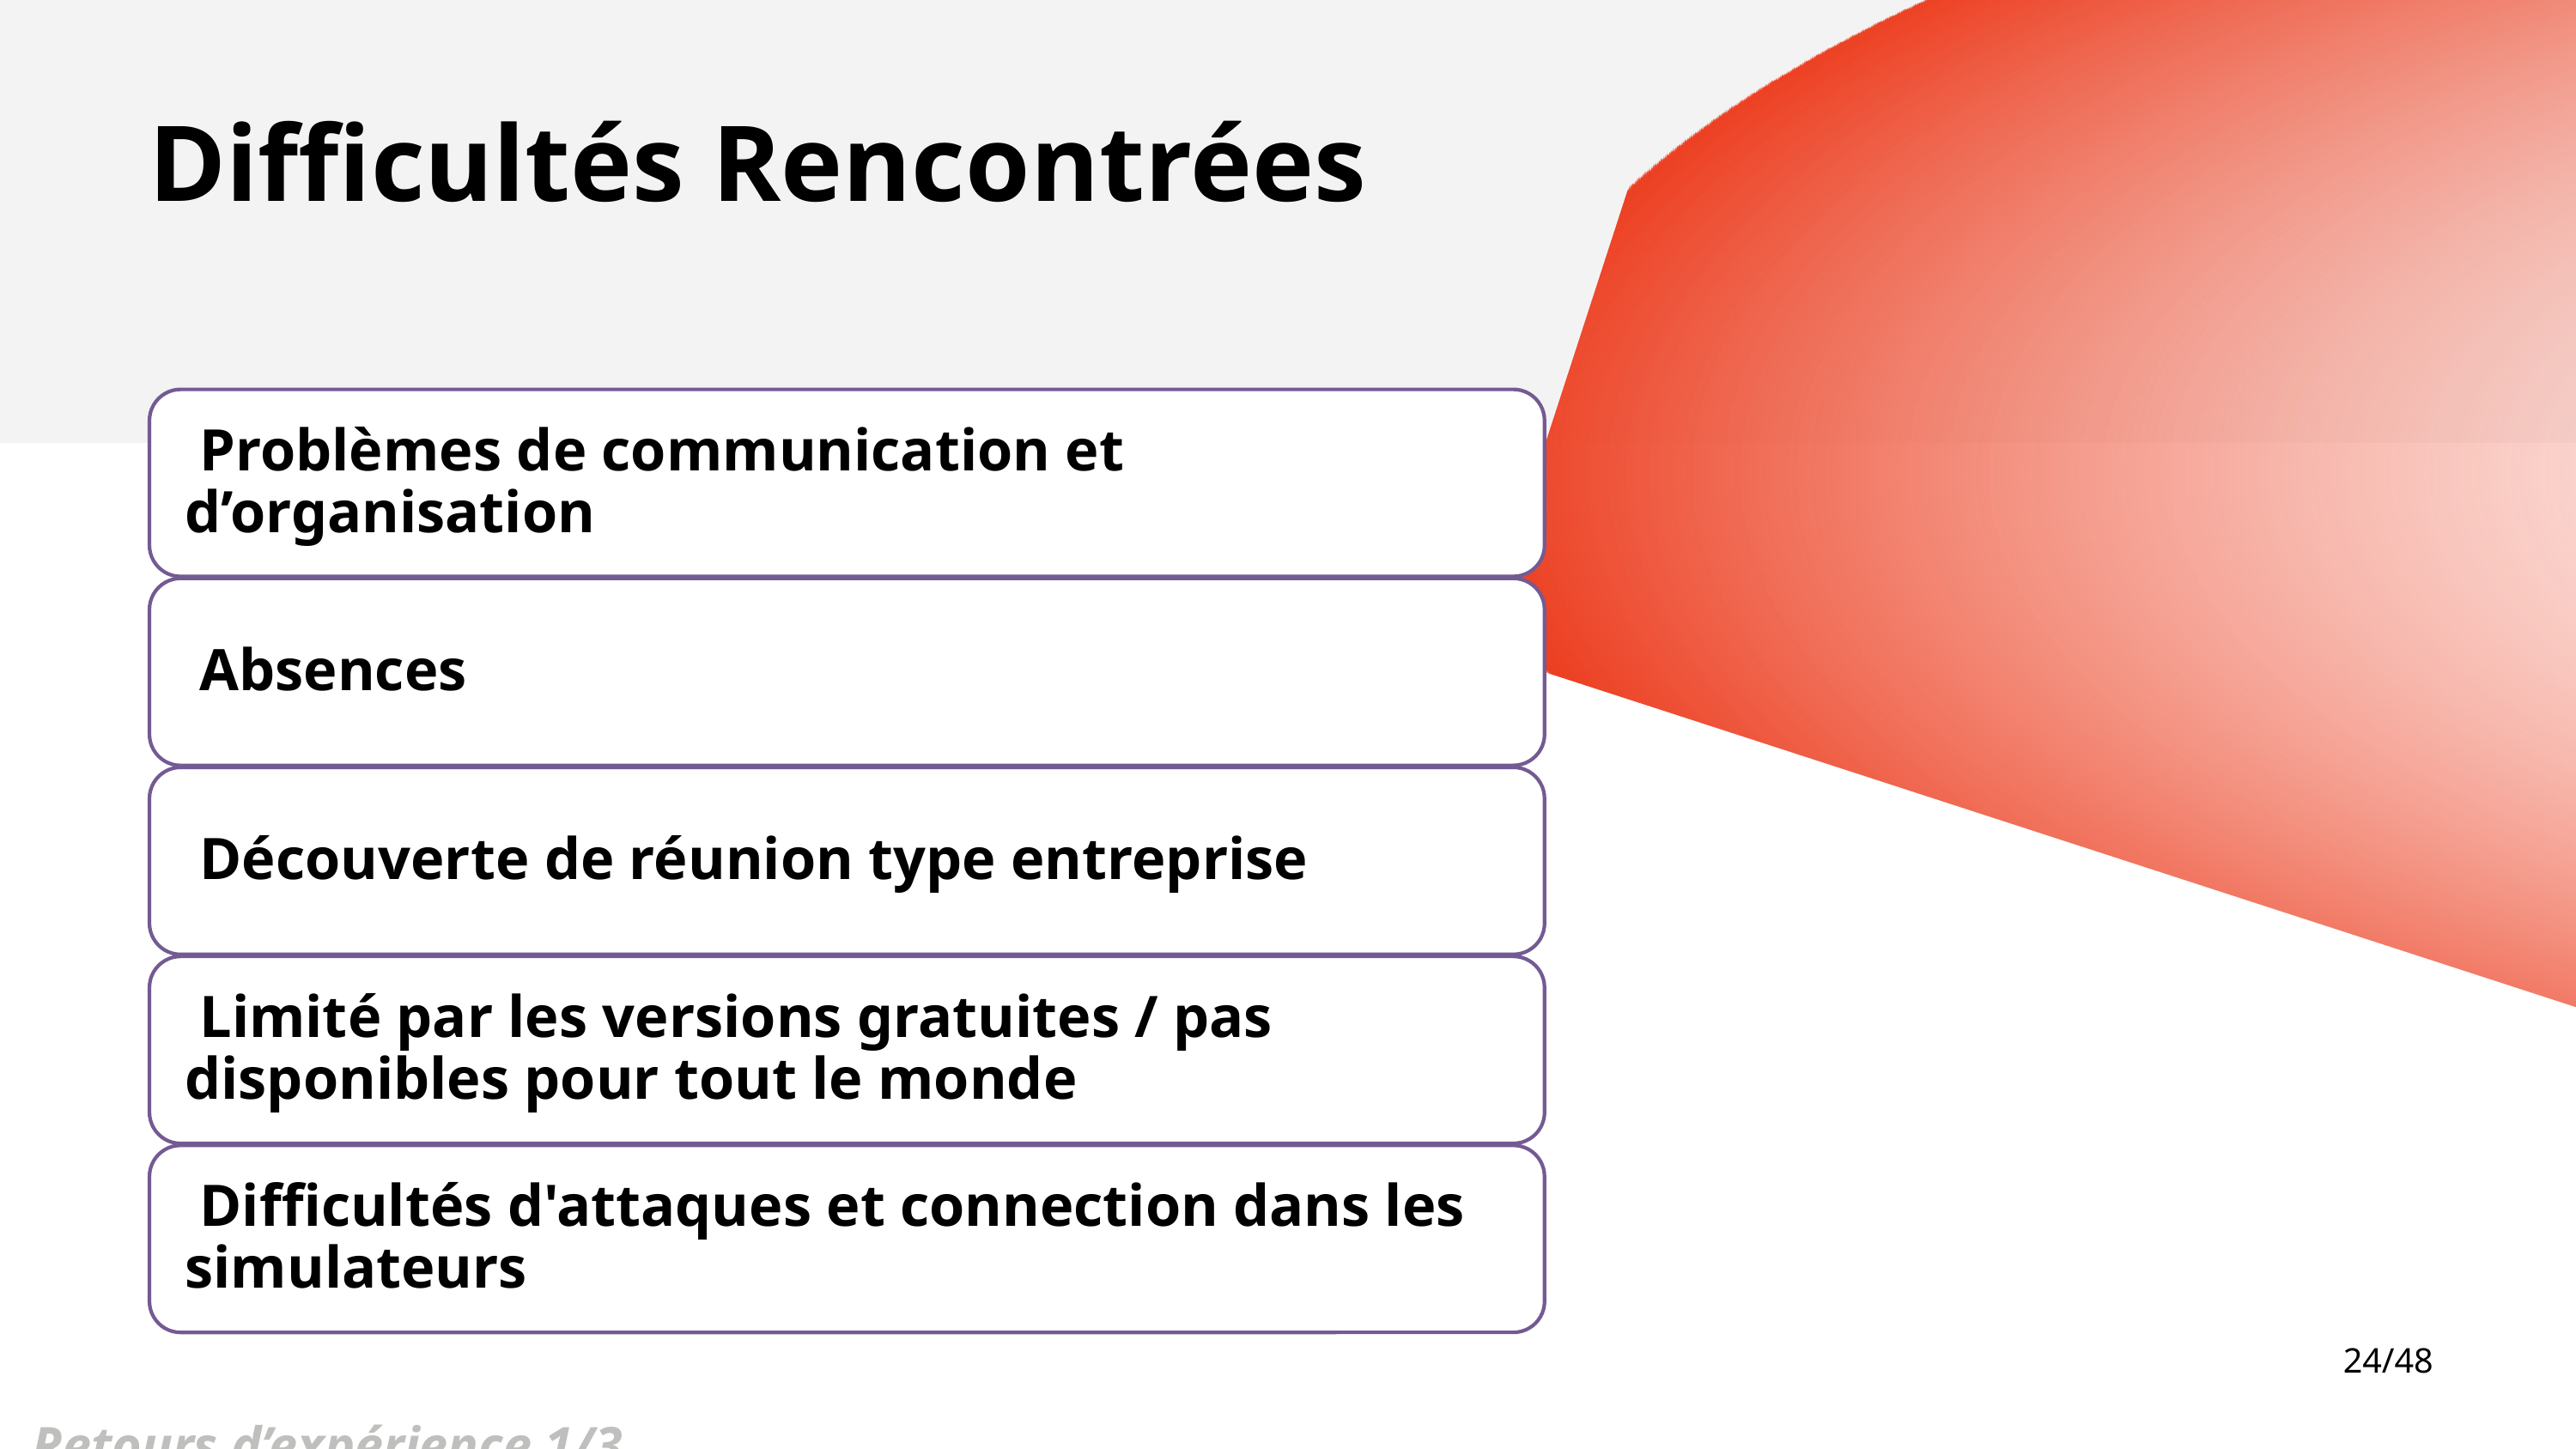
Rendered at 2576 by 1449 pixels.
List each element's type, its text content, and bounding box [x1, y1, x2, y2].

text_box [0, 0, 2576, 443]
text_box 24/48 [2306, 1332, 2433, 1380]
text_box Retours d’expérience 1/3 [32, 1413, 1202, 1449]
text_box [149, 389, 1546, 1333]
text_box [1550, 452, 2576, 1008]
